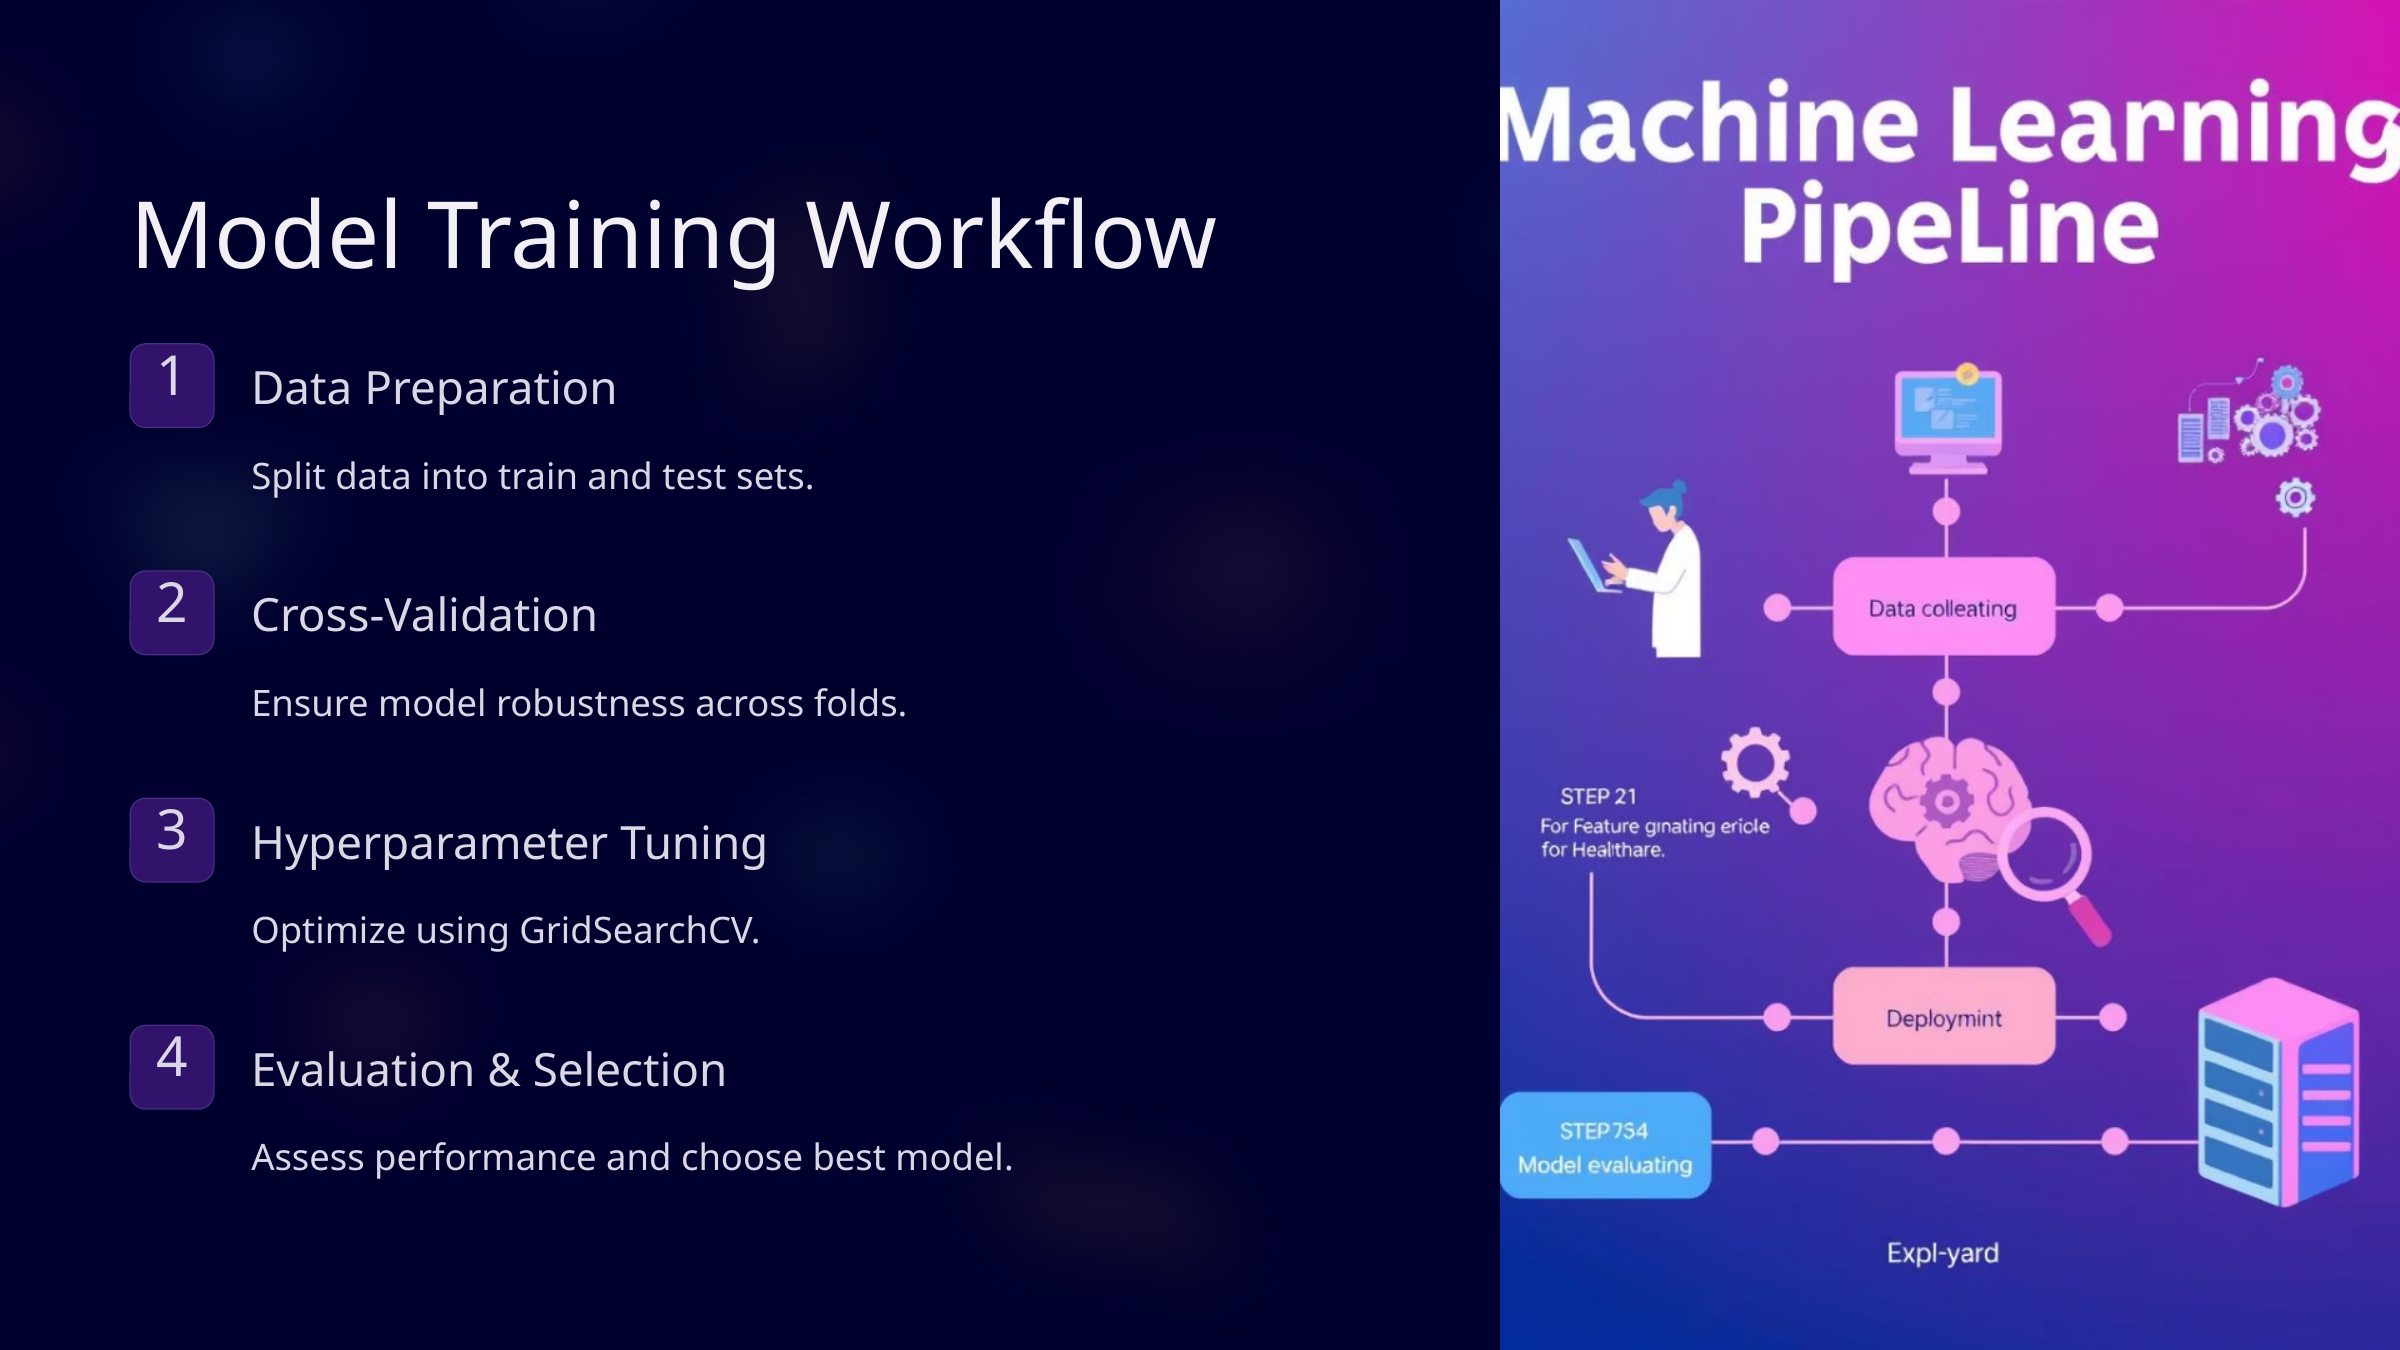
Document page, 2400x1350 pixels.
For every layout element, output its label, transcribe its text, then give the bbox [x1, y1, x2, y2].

text_box [130, 798, 214, 882]
text_box Ensure model robustness across folds. [251, 664, 1370, 724]
text_box Assess performance and choose best model. [251, 1118, 1370, 1179]
text_box Cross-Validation [251, 583, 717, 642]
text_box Evaluation & Selection [251, 1038, 768, 1097]
text_box Optimize using GridSearchCV. [251, 891, 1370, 951]
text_box 3 [144, 805, 200, 875]
text_box 2 [144, 578, 200, 648]
text_box [130, 343, 214, 428]
text_box 4 [144, 1032, 200, 1103]
text_box Data Preparation [251, 356, 717, 415]
text_box 1 [144, 350, 200, 421]
picture [1499, 0, 2400, 1350]
text_box Split data into train and test sets. [251, 437, 1370, 497]
text_box Model Training Workflow [130, 171, 1295, 289]
text_box [130, 1025, 214, 1110]
text_box [130, 570, 214, 655]
text_box Hyperparameter Tuning [251, 810, 814, 869]
